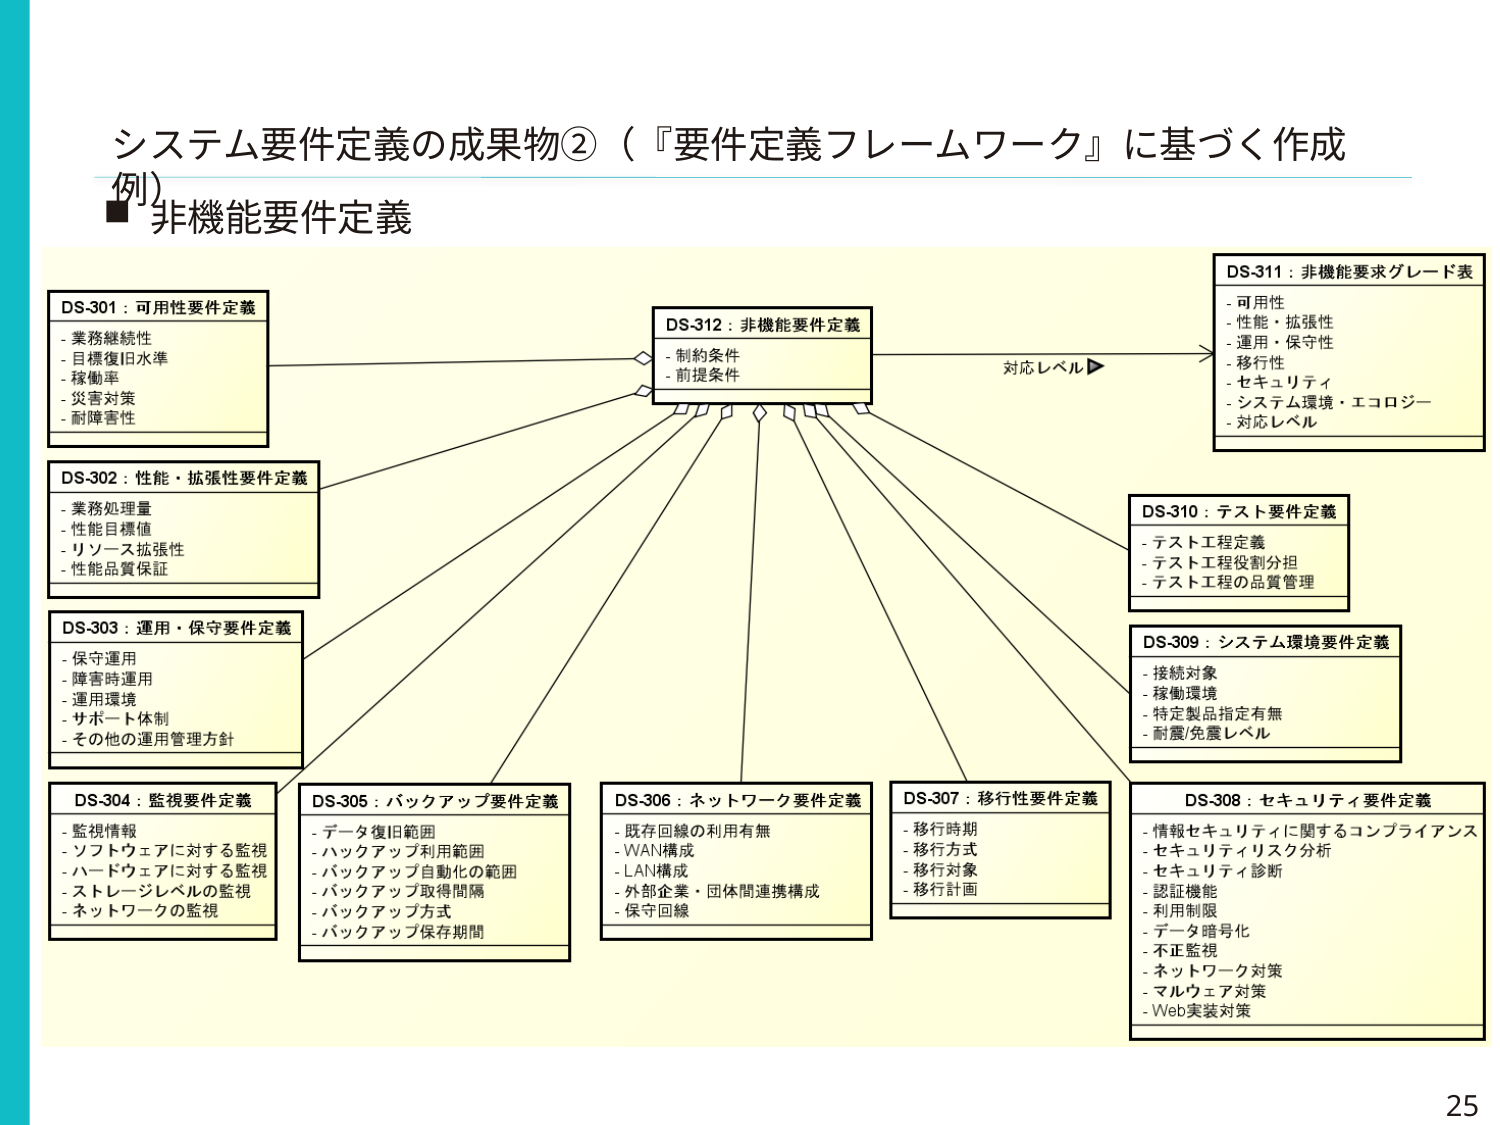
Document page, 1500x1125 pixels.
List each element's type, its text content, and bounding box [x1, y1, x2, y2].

list システム要件定義の成果物②（『要件定義フレームワーク』に基づく作成例） [97, 113, 1412, 173]
slide_number 25 [1285, 1079, 1495, 1125]
picture [0, 0, 1492, 1125]
text_box 非機能要件定義 [88, 186, 1436, 246]
